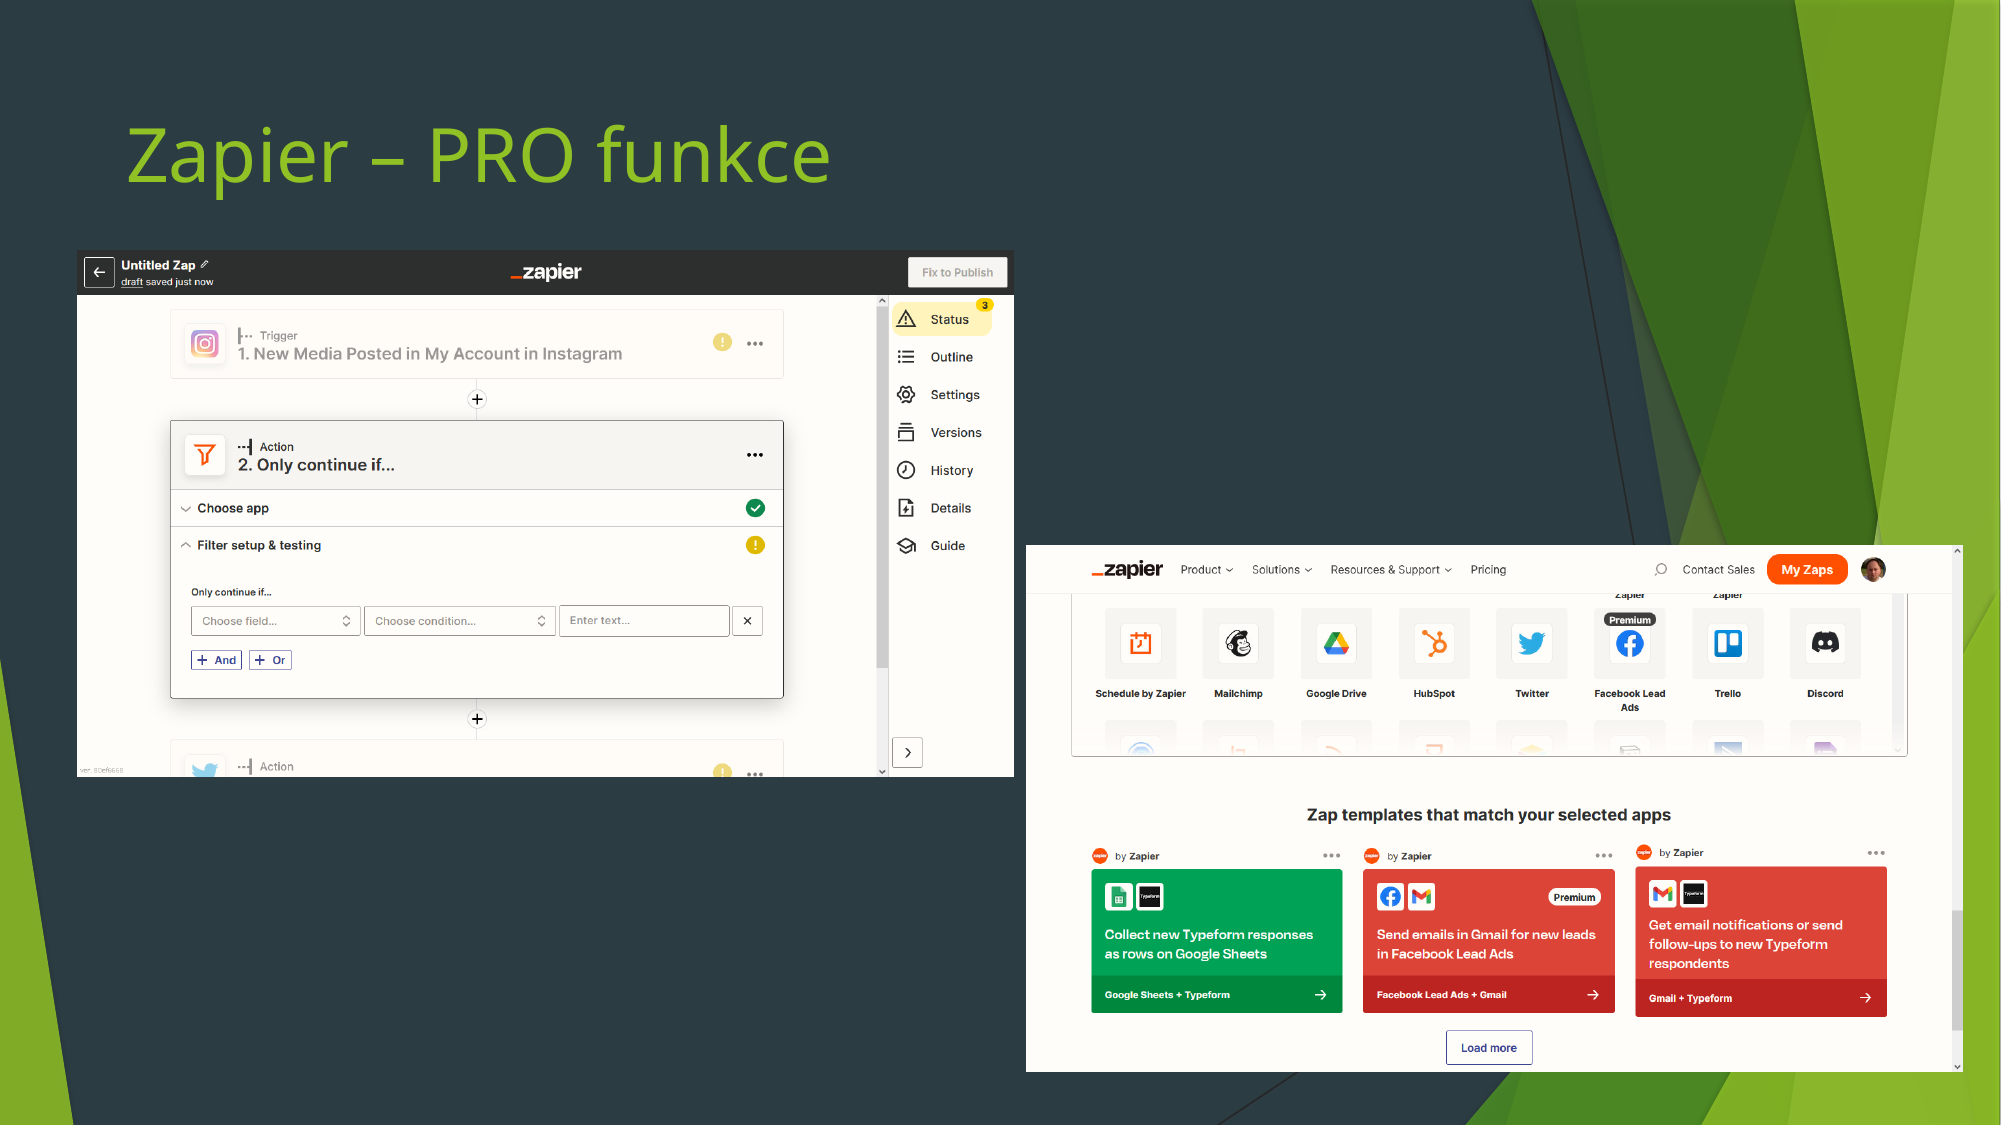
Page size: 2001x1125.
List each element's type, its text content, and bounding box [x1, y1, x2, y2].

picture [77, 249, 1015, 778]
title Zapier – PRO funkce [111, 99, 1522, 317]
picture [1025, 544, 1964, 1072]
